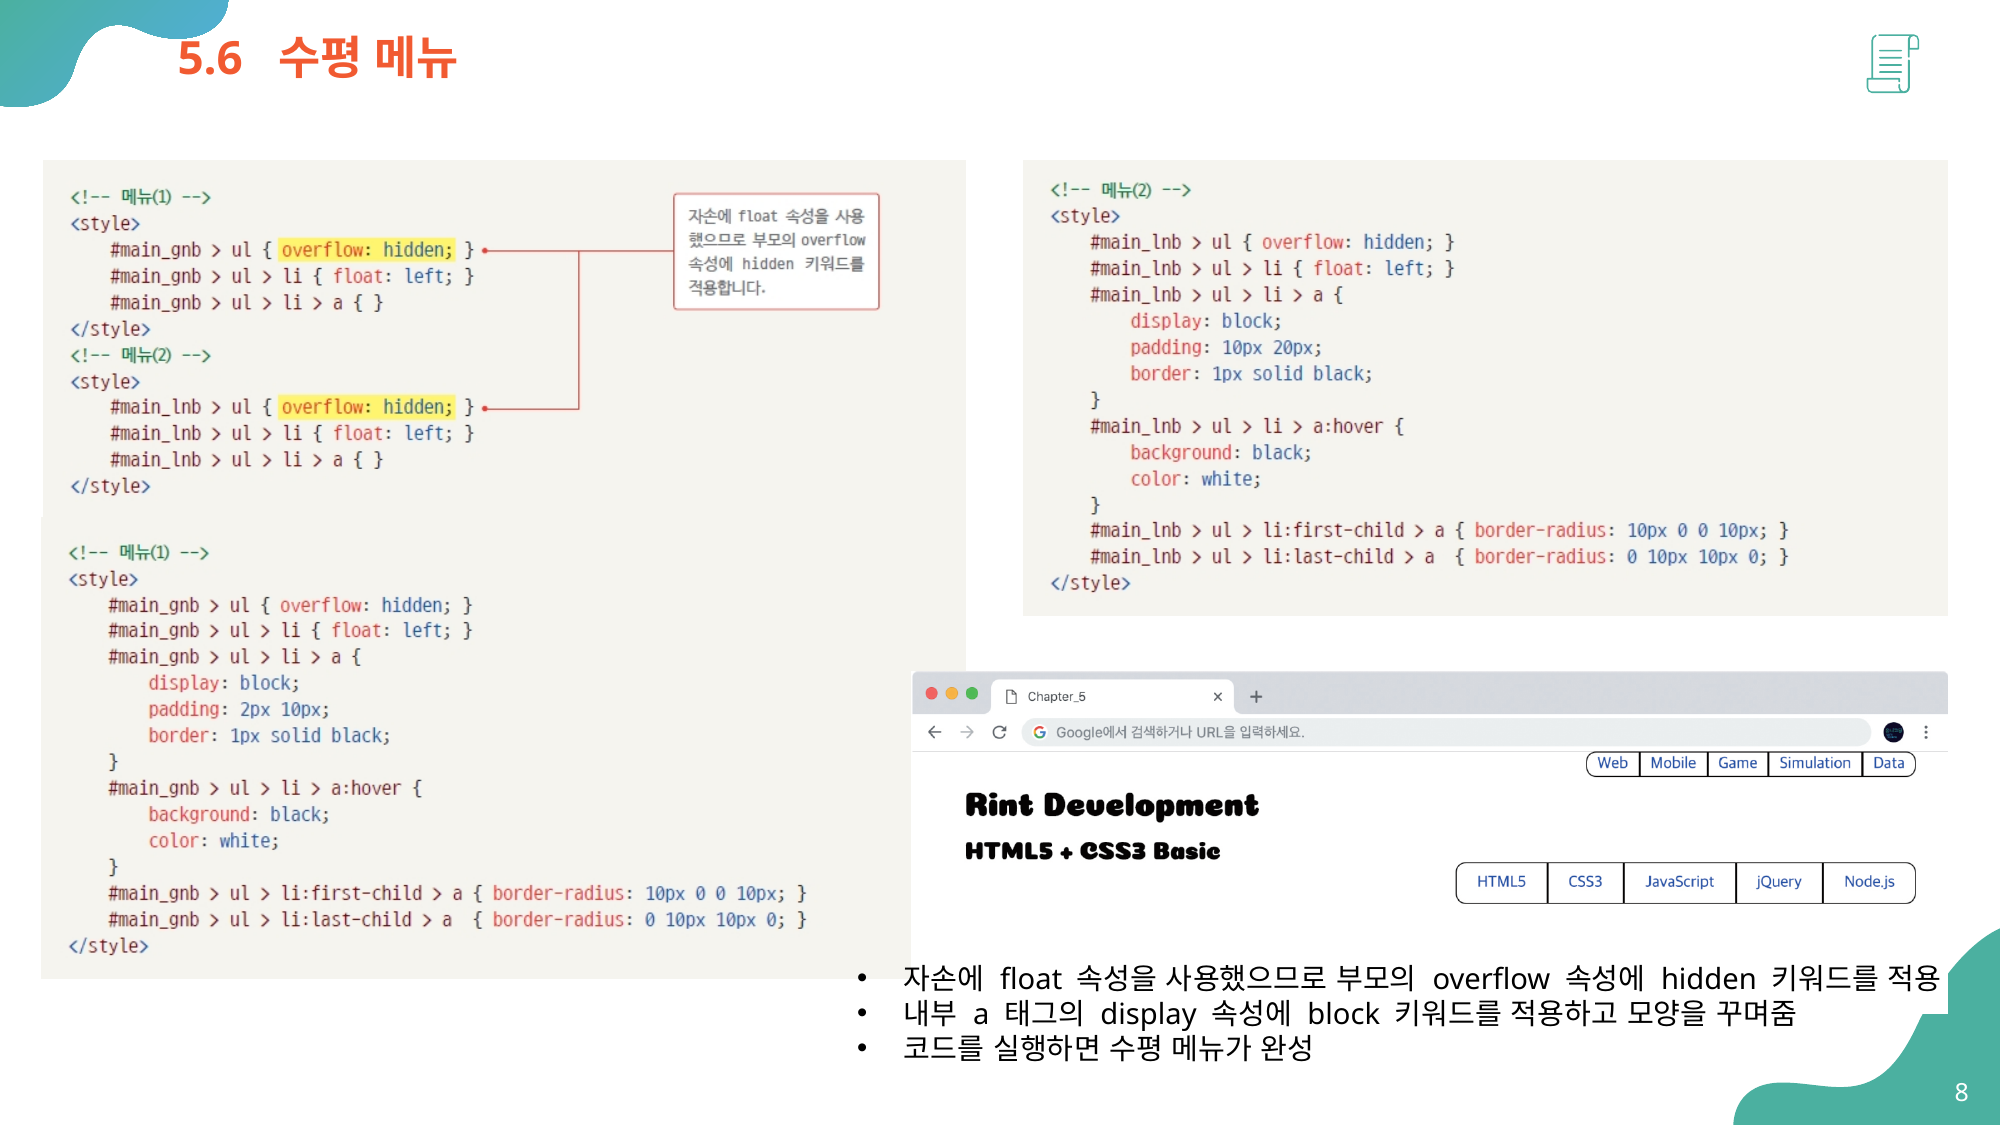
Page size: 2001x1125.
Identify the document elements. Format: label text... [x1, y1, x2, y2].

picture [41, 160, 1948, 1014]
title 5.6 수평 메뉴 [162, 27, 2000, 93]
picture [1023, 160, 1948, 616]
slide_number 8 [1917, 1063, 1984, 1124]
text_box 자손에 float 속성을 사용했으므로 부모의 overflow 속성에 hidden 키워드를 적용 내부 a 태그의 display 속성에 block 키워드를 적용하고 모양을 꾸며줌 코드를 실행하면 수평 메뉴가 완성 [842, 952, 1957, 1073]
